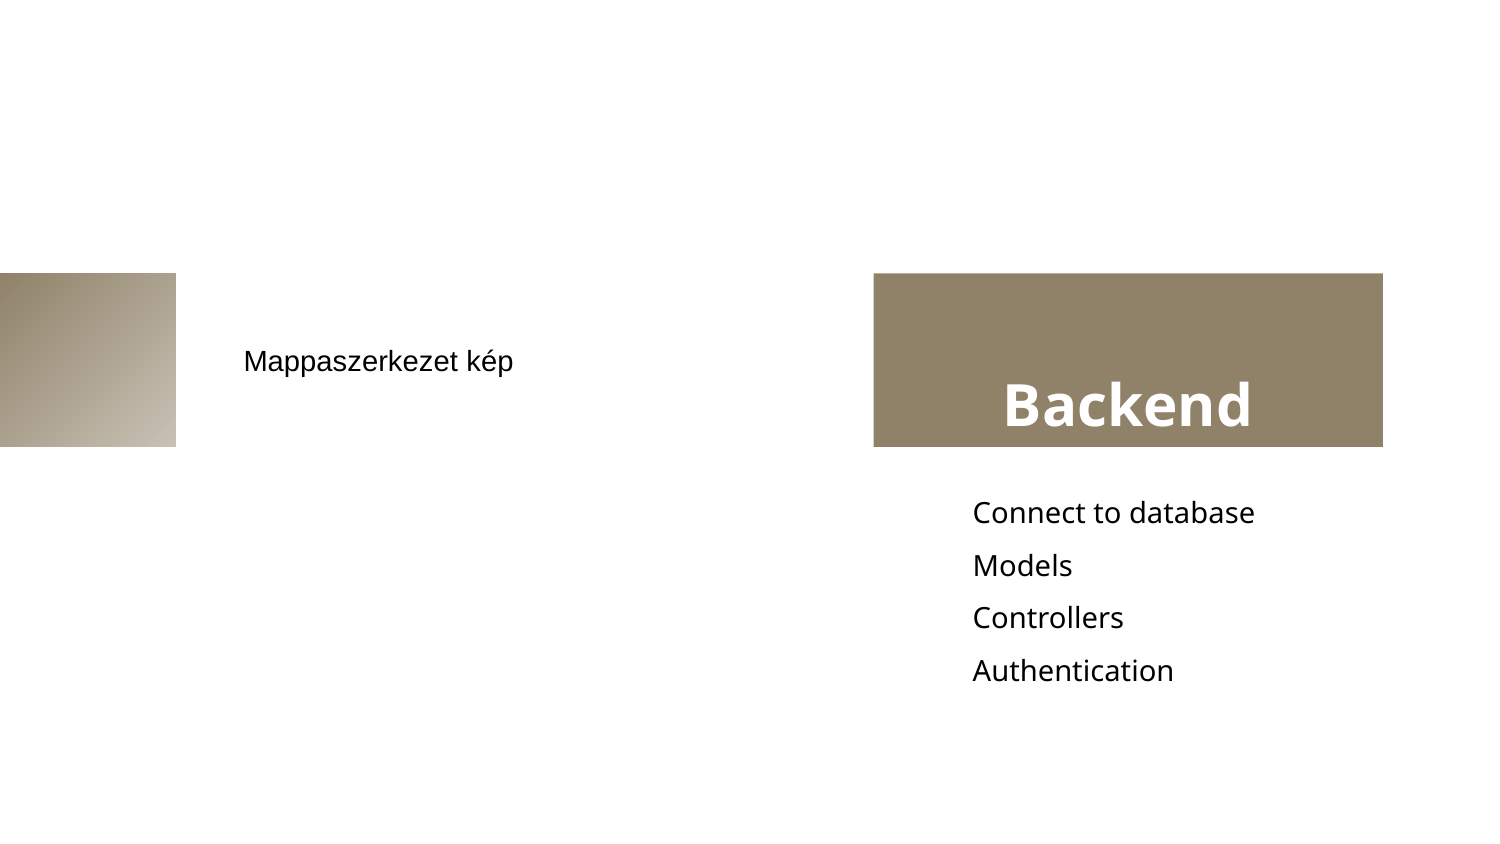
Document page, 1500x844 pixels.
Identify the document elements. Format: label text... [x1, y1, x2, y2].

title Backend [891, 116, 1365, 454]
text_box Connect to database Models Controllers Authentication [911, 469, 1271, 695]
text_box Mappaszerkezet kép [228, 334, 530, 385]
text_box [873, 273, 891, 447]
text_box [0, 273, 176, 447]
text_box [1365, 273, 1383, 447]
